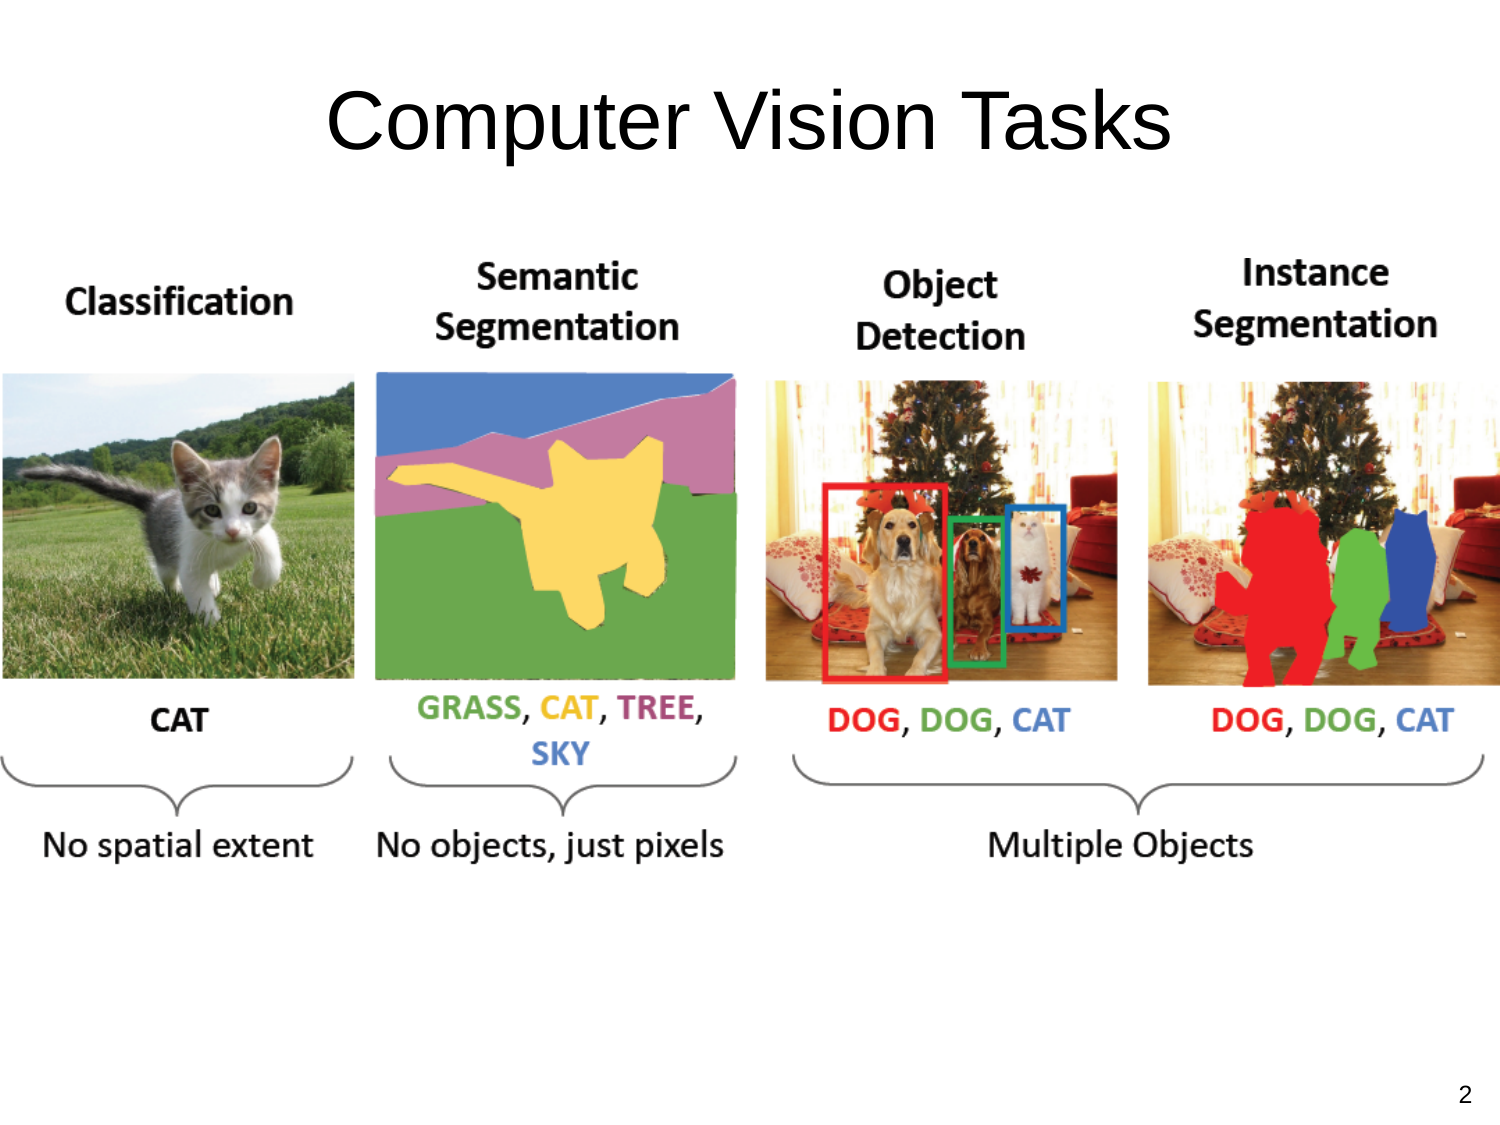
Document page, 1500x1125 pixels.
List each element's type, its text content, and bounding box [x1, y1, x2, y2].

slide_number 2 [1137, 1070, 1488, 1112]
title Computer Vision Tasks [74, 44, 1426, 188]
picture [0, 258, 1500, 867]
